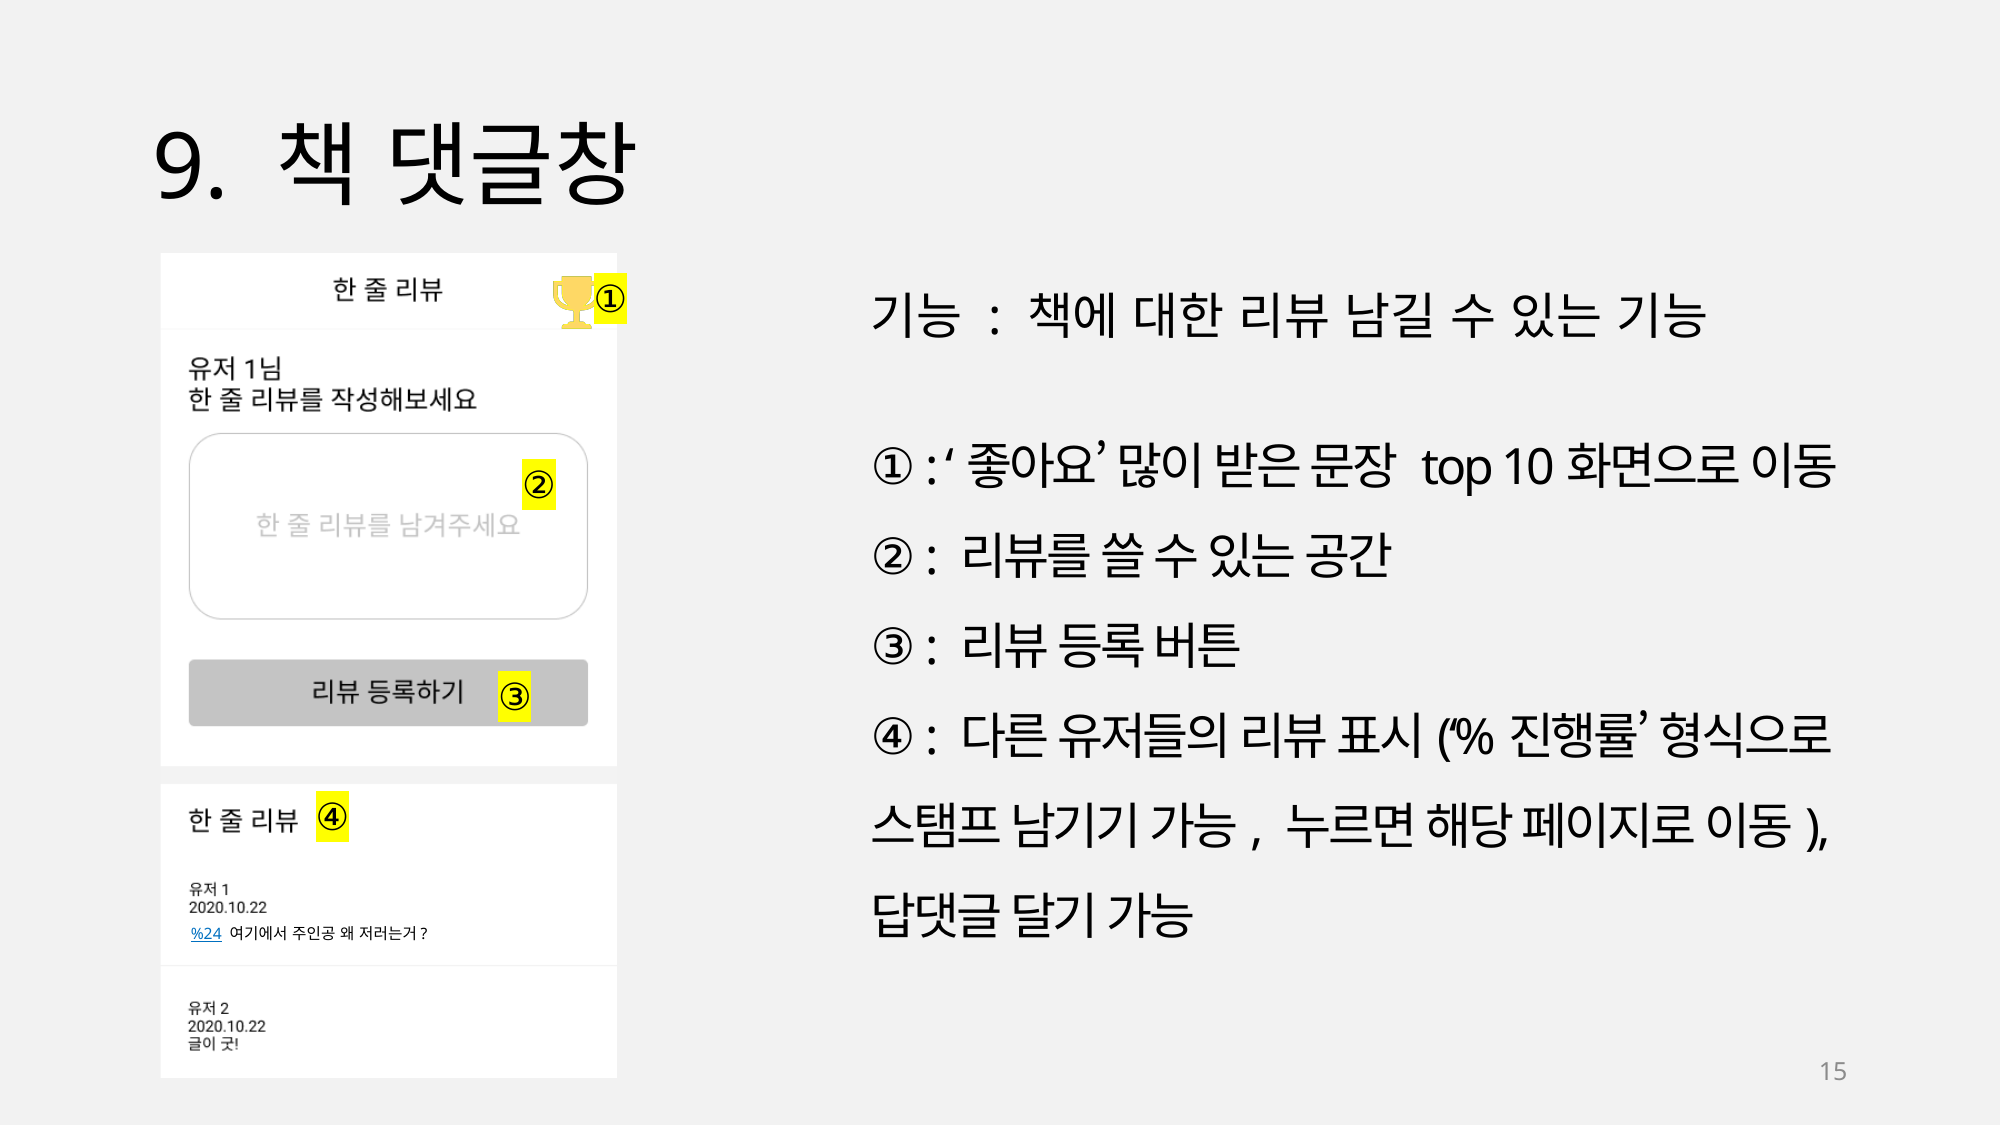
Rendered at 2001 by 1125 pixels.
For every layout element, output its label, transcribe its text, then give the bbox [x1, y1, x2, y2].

title 9. 책 댓글창 [137, 59, 1863, 278]
text_box ① [617, 267, 662, 328]
text_box 기능 : 책에 대한 리뷰 남길 수 있는 기능 ① : ‘좋아요’ 많이 받은 문장 top 10화면으로 이동 ② : 리뷰를 쓸 수 있는 공간 ③ : 리뷰 등록 버튼 ④ : 다른 유저들의 리뷰 표시(‘%진행률’ 형식으로 스탬프 남기기 가능, 누르면 해당 페이지로 이동), 답댓글 달기 가능 [855, 277, 1917, 1042]
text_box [160, 253, 617, 1078]
slide_number 15 [1412, 1042, 1863, 1103]
